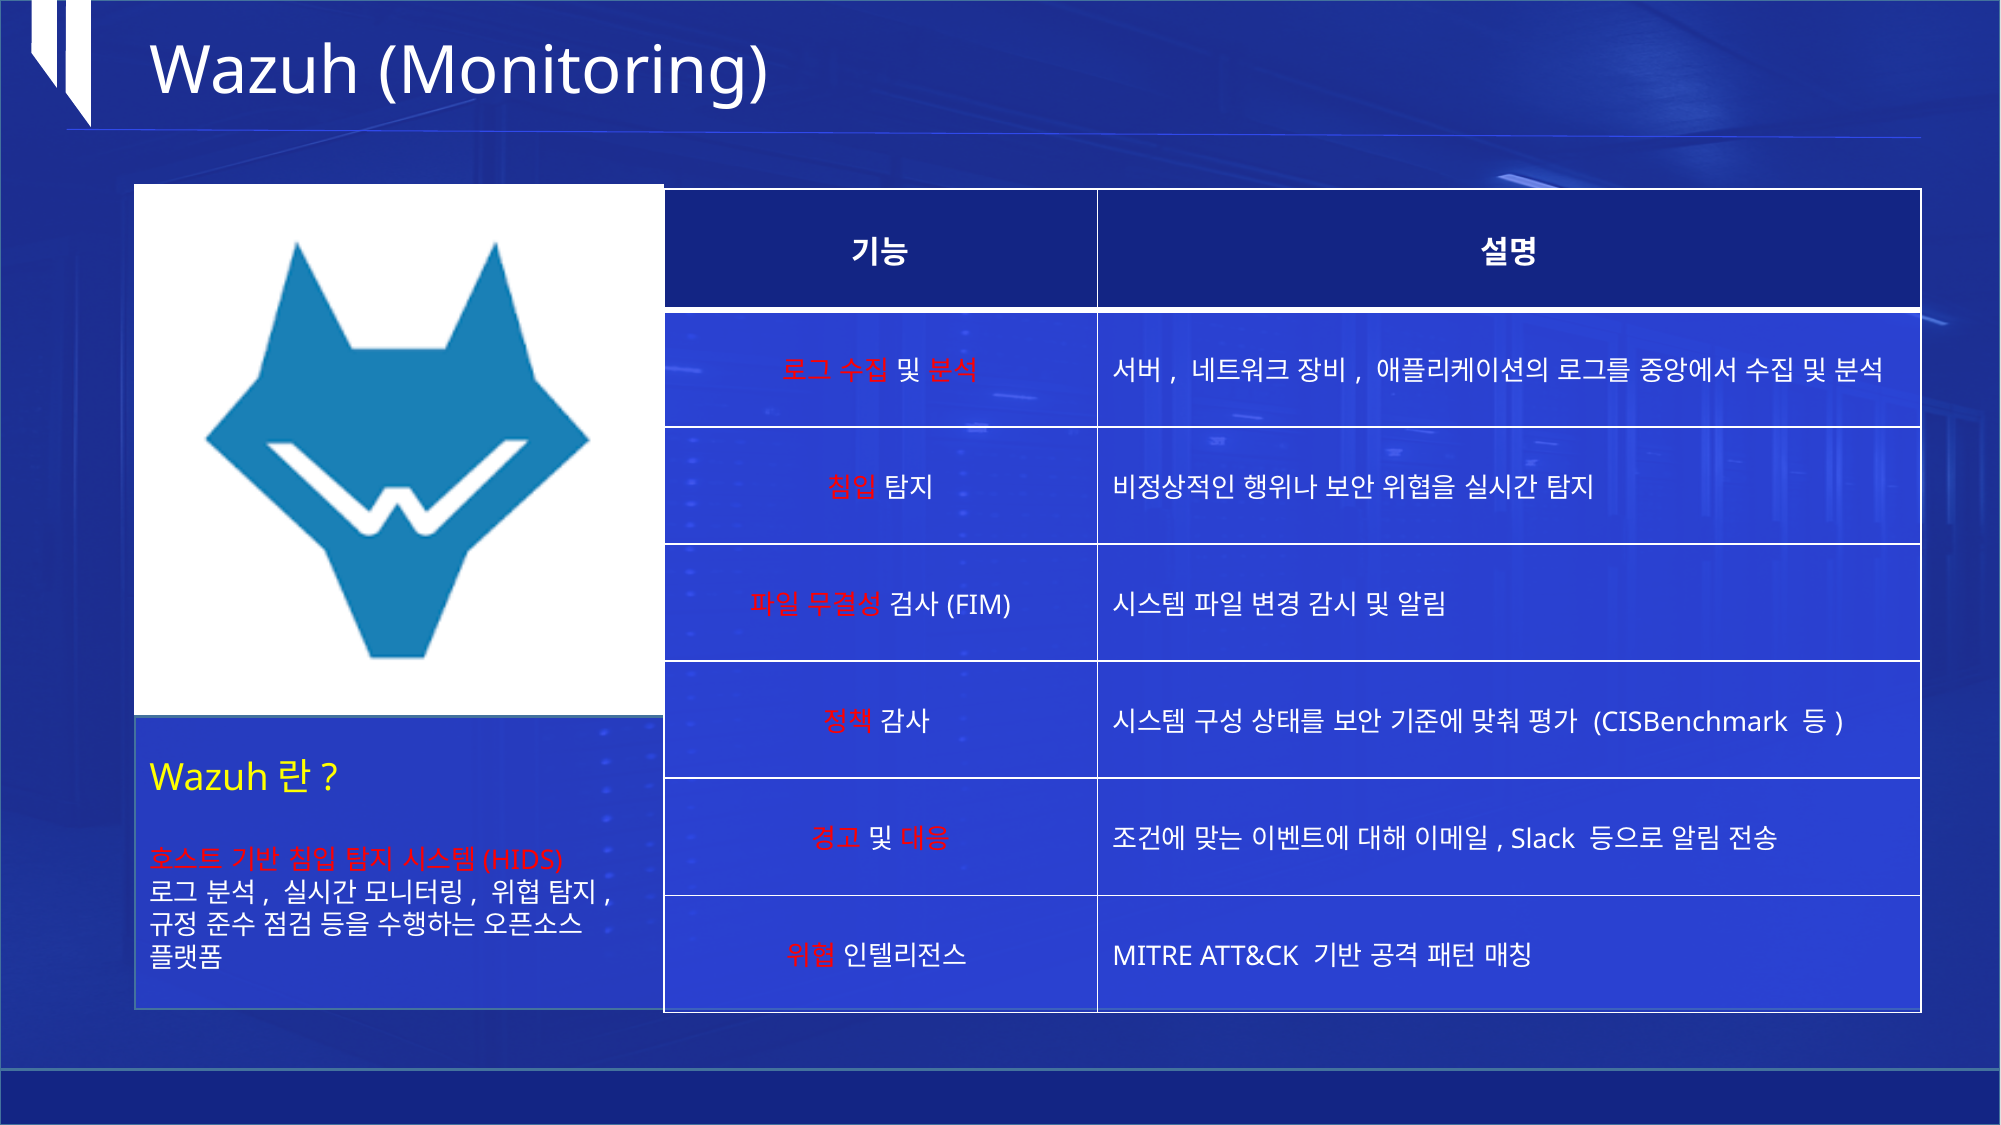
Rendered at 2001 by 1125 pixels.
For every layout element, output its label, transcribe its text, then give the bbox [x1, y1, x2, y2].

table_cell 로그 수집 및 분석 [665, 313, 1097, 426]
table_cell 파일 무결성 검사(FIM) [665, 545, 1097, 660]
text_box Wazuh (Monitoring) [134, 19, 965, 115]
table_cell 서버, 네트워크 장비, 애플리케이션의 로그를 중앙에서 수집 및 분석 [1098, 313, 1920, 426]
table_cell 경고 및 대응 [665, 779, 1097, 895]
table_cell MITRE ATT&CK 기반 공격 패턴 매칭 [1098, 896, 1920, 1012]
table_header 기능 [665, 190, 1097, 307]
text_box [31, 0, 57, 88]
picture [134, 184, 664, 717]
text_box [0, 0, 2000, 1069]
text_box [66, 129, 1922, 138]
text_box [65, 0, 91, 128]
text_box [0, 1069, 2000, 1125]
table_cell 위협 인텔리전스 [665, 896, 1097, 1012]
table_cell 비정상적인 행위나 보안 위협을 실시간 탐지 [1098, 428, 1920, 543]
table_cell 조건에 맞는 이벤트에 대해 이메일, Slack 등으로 알림 전송 [1098, 779, 1920, 895]
text_box Wazuh란? 호스트 기반 침입 탐지 시스템(HIDS) 로그 분석, 실시간 모니터링, 위협 탐지, 규정 준수 점검 등을 수행하는 오픈소스 플랫폼 [134, 717, 663, 1010]
table_cell 시스템 구성 상태를 보안 기준에 맞춰 평가 (CISBenchmark 등) [1098, 662, 1920, 777]
table_cell 침입 탐지 [665, 428, 1097, 543]
table_header 설명 [1098, 190, 1920, 307]
table_cell 정책 감사 [665, 662, 1097, 777]
table_cell 시스템 파일 변경 감시 및 알림 [1098, 545, 1920, 660]
